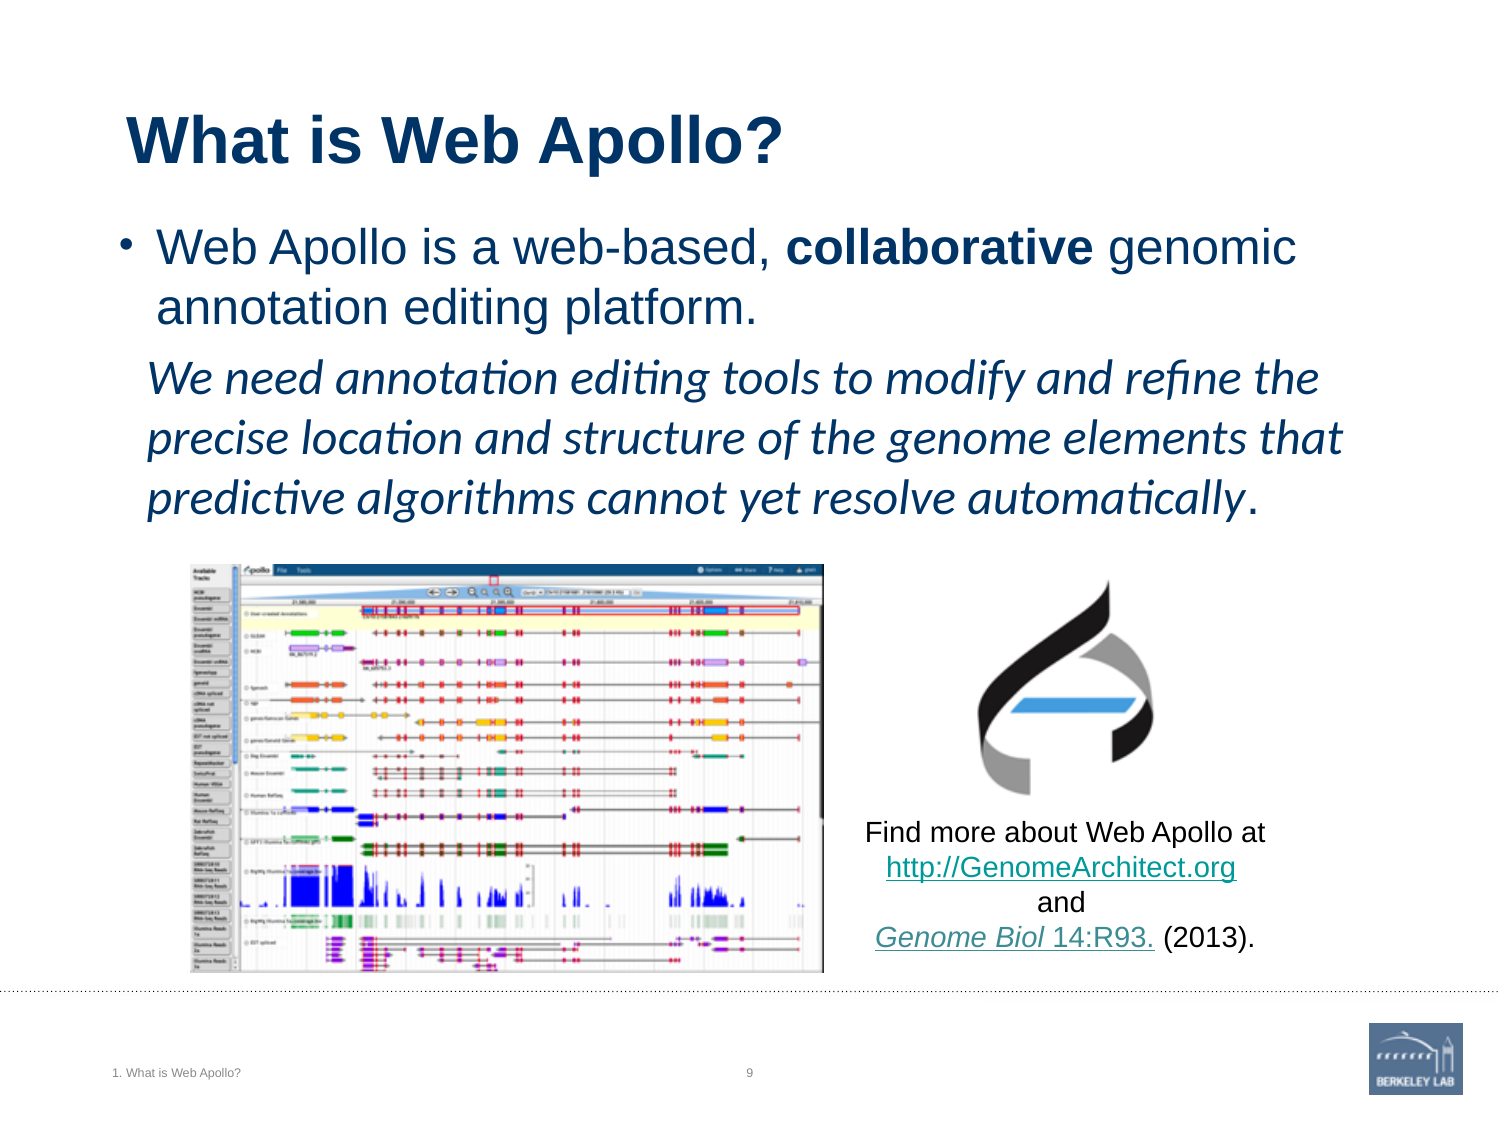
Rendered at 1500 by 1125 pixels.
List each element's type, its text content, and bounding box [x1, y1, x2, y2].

picture [189, 564, 824, 973]
picture [976, 577, 1155, 799]
slide_number 9 [575, 1042, 925, 1103]
text_box Find more about Web Apollo at http://GenomeArchitect.org and Genome Biol 14:R93. (2013). [842, 806, 1289, 962]
title What is Web Apollo? [111, 42, 1389, 206]
picture [1369, 1023, 1463, 1095]
list Web Apollo is a web-based, collaborative genomic annotation editing platform. We need annotation editing tools to modify and refine the precise location and structure of the genome elements that predictive algorithms cannot yet resolve automatically. [93, 206, 1415, 681]
footer 1. What is Web Apollo? [97, 1042, 573, 1103]
